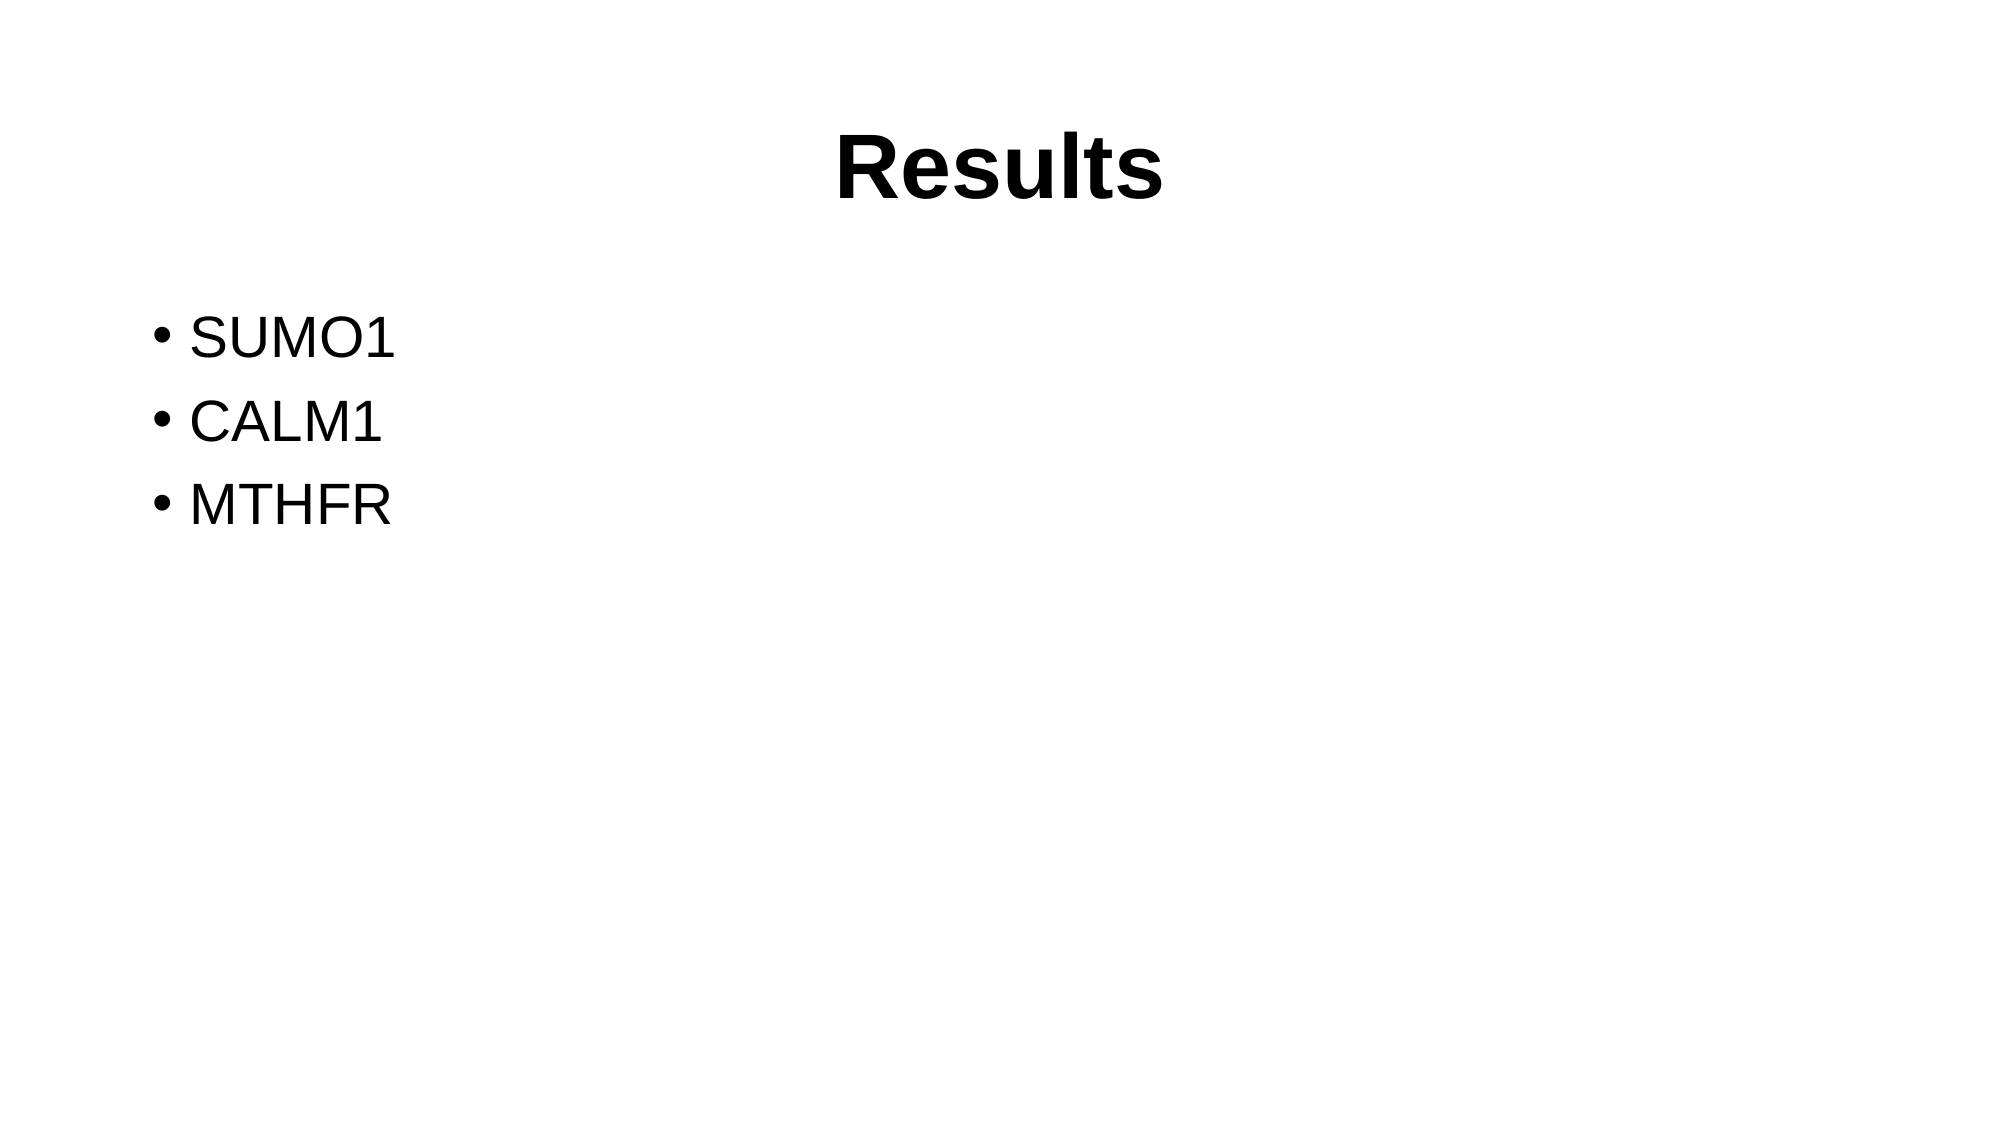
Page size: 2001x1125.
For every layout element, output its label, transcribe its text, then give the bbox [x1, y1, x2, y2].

title Results [137, 59, 1863, 278]
list SUMO1 CALM1 MTHFR [137, 299, 1863, 1014]
